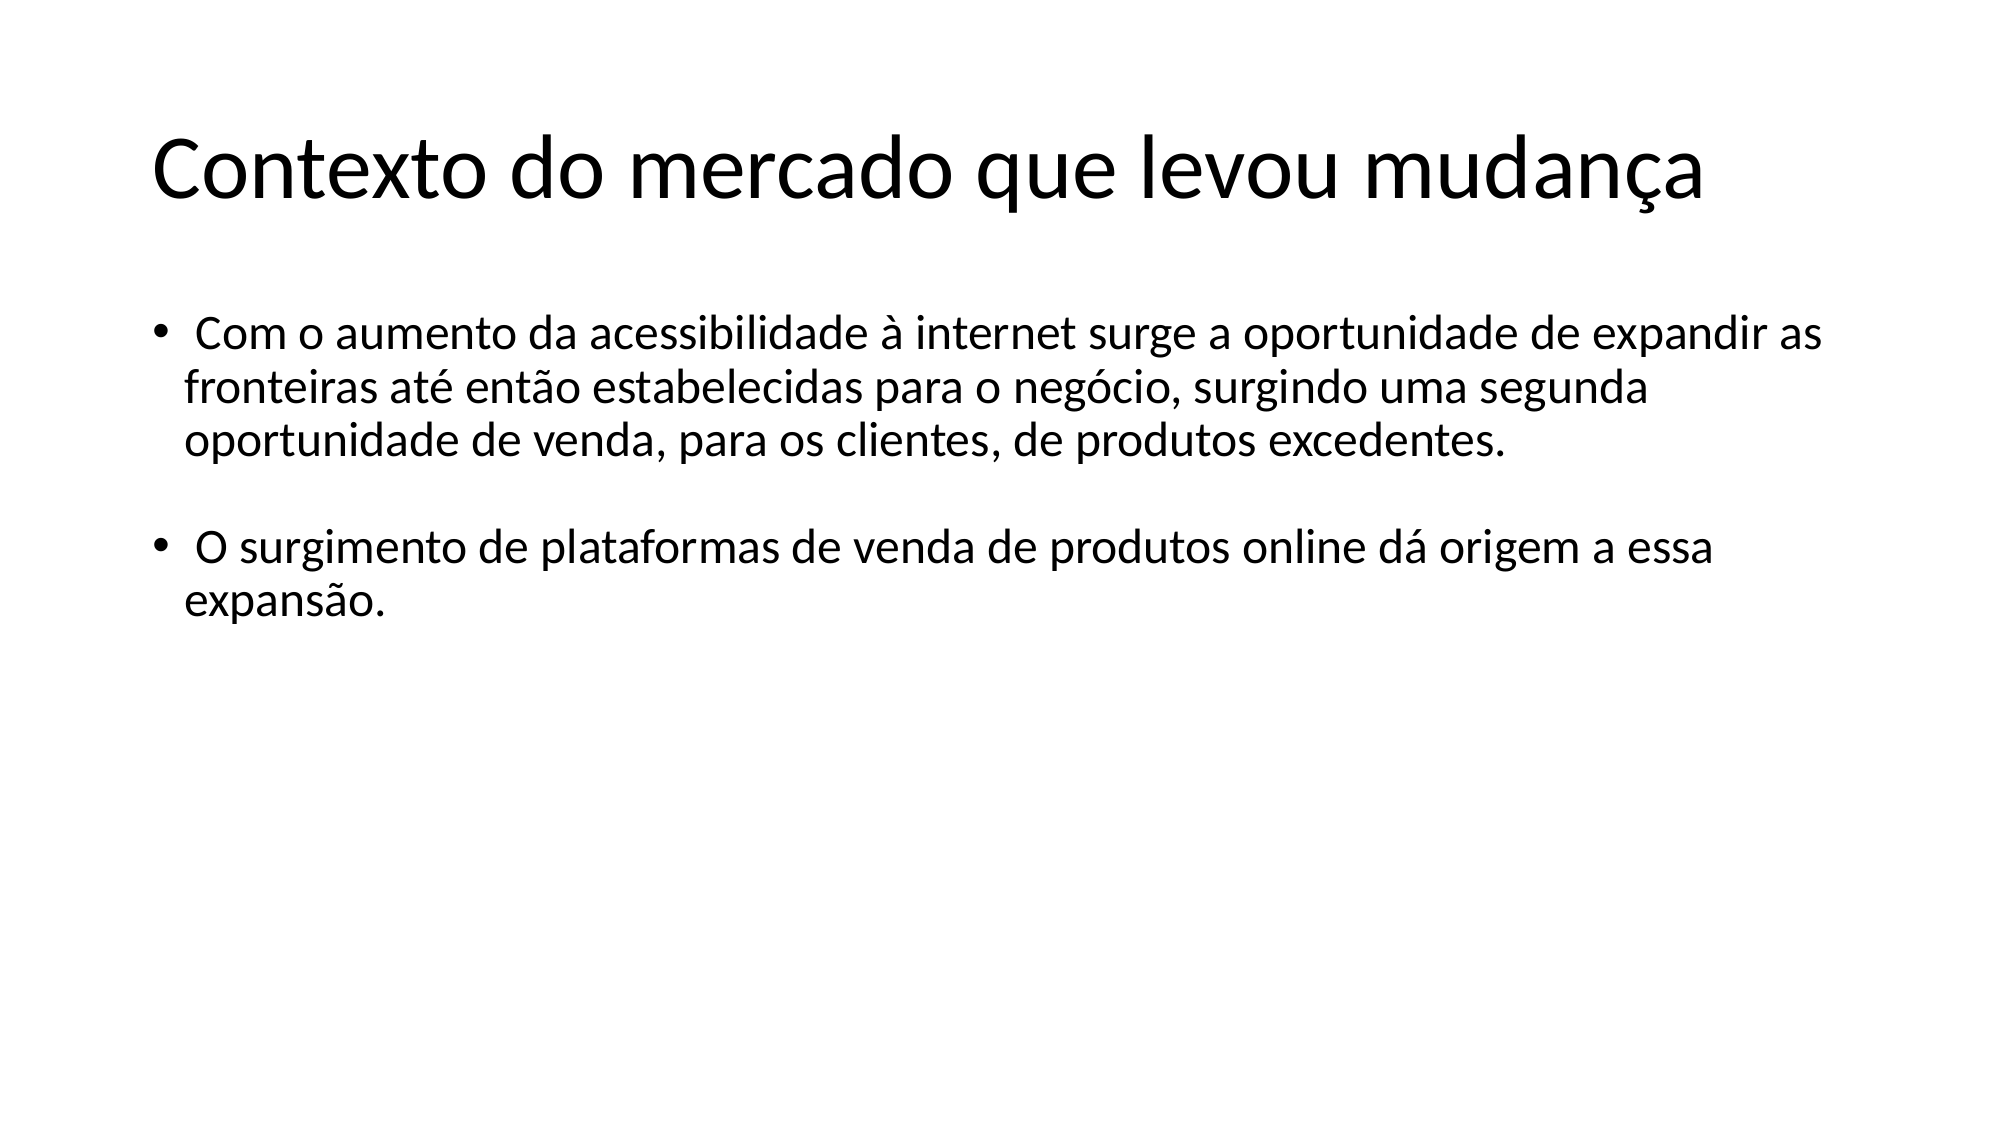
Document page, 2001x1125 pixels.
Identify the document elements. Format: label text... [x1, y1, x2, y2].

title Contexto do mercado que levou mudança [137, 59, 1863, 278]
list Com o aumento da acessibilidade à internet surge a oportunidade de expandir as fronteiras até então estabelecidas para o negócio, surgindo uma segunda oportunidade de venda, para os clientes, de produtos excedentes. O surgimento de plataformas de venda de produtos online dá origem a essa expansão. [137, 299, 1863, 1014]
